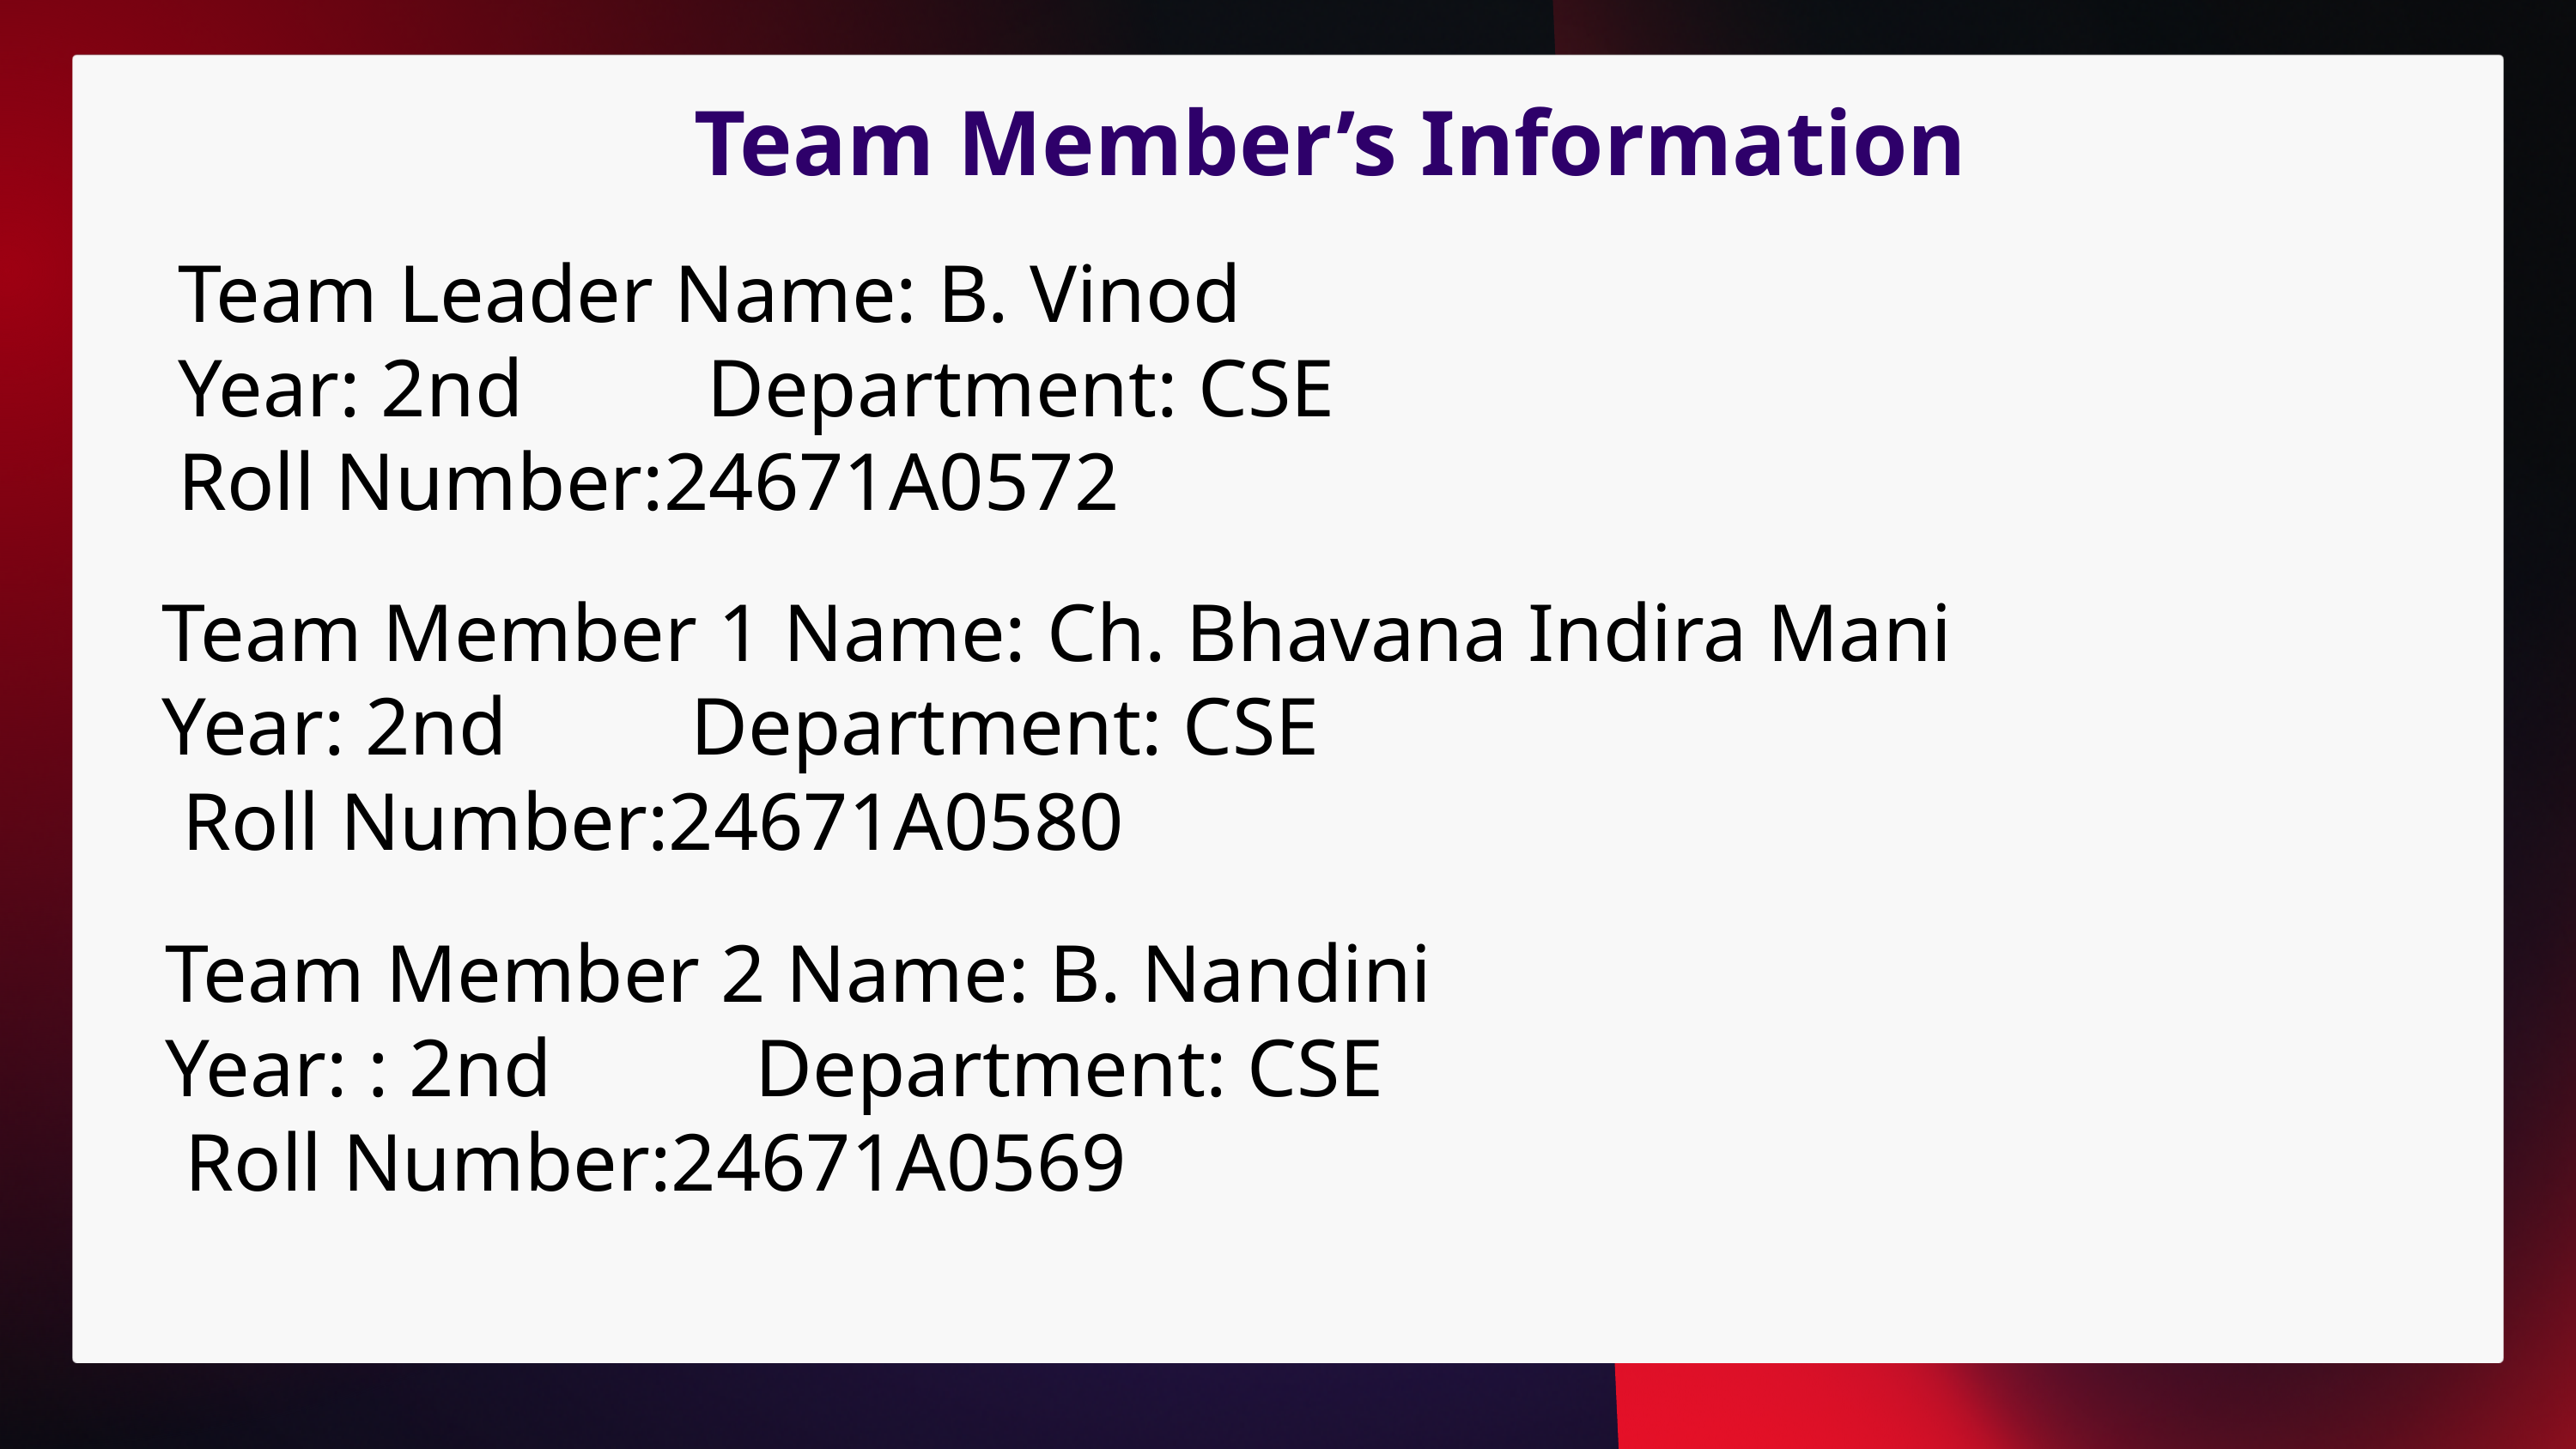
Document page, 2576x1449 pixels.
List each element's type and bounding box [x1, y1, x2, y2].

text_box [0, 0, 2576, 1449]
